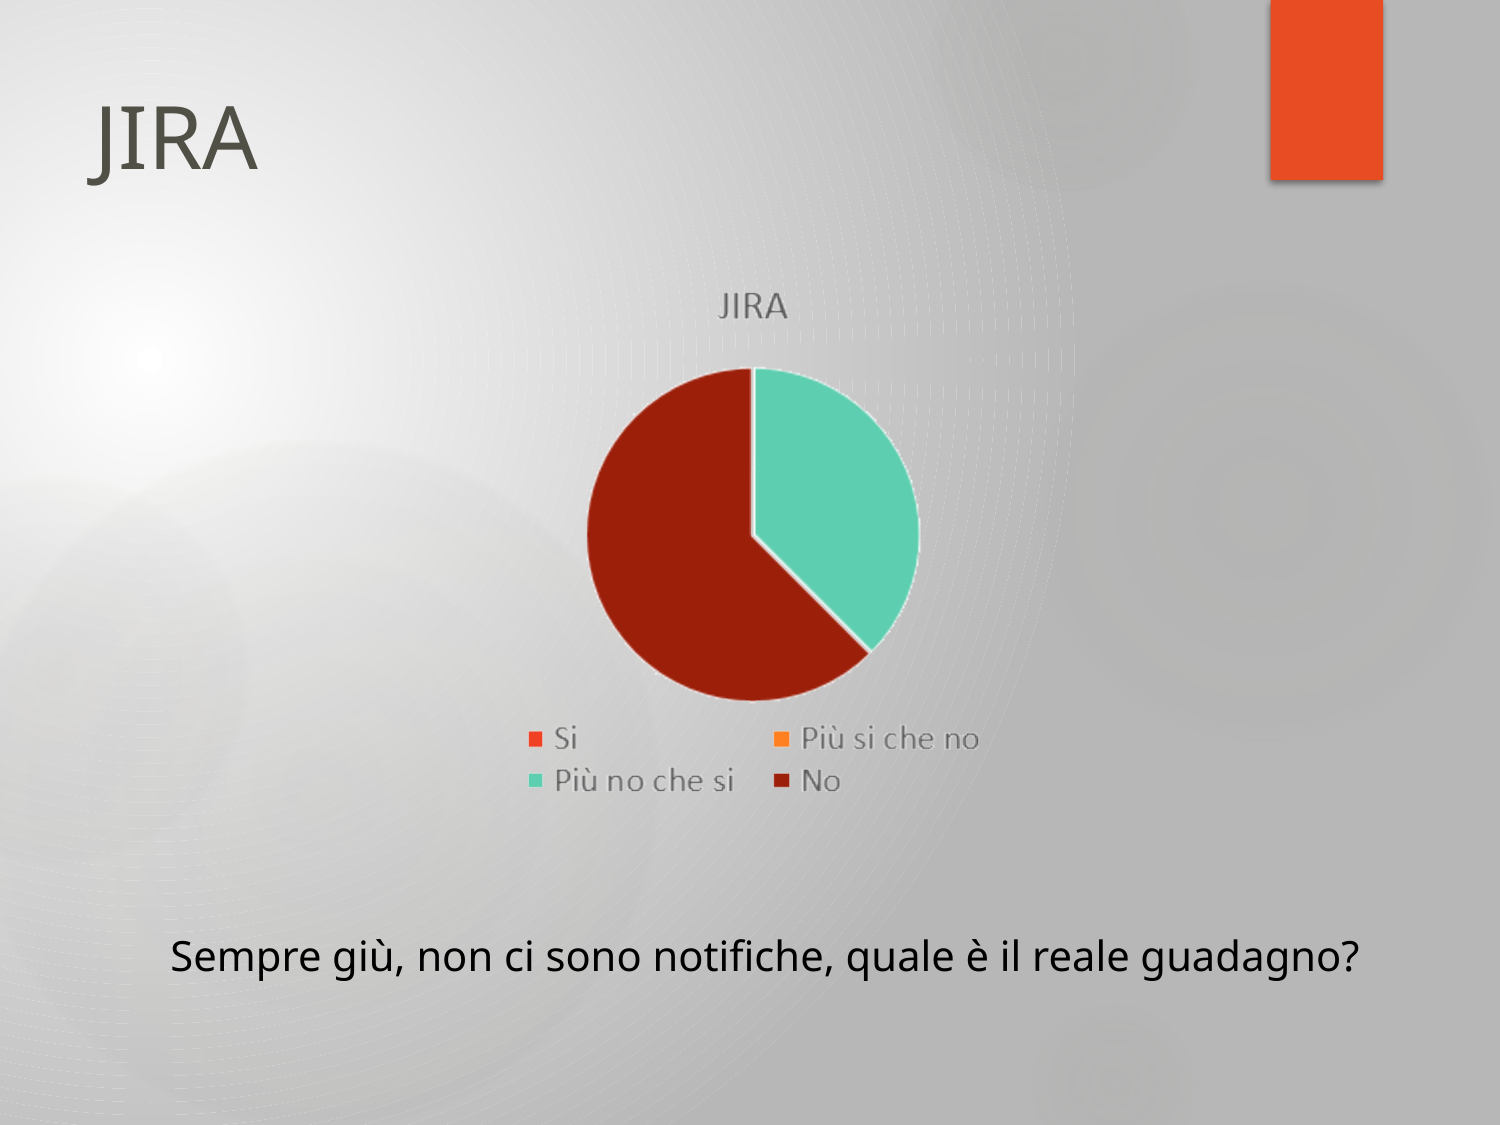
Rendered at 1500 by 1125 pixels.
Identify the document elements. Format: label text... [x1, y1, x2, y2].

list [291, 260, 1207, 810]
text_box Sempre giù, non ci sono notifiche, quale è il reale guadagno? [155, 922, 1412, 988]
title JIRA [79, 74, 1237, 304]
